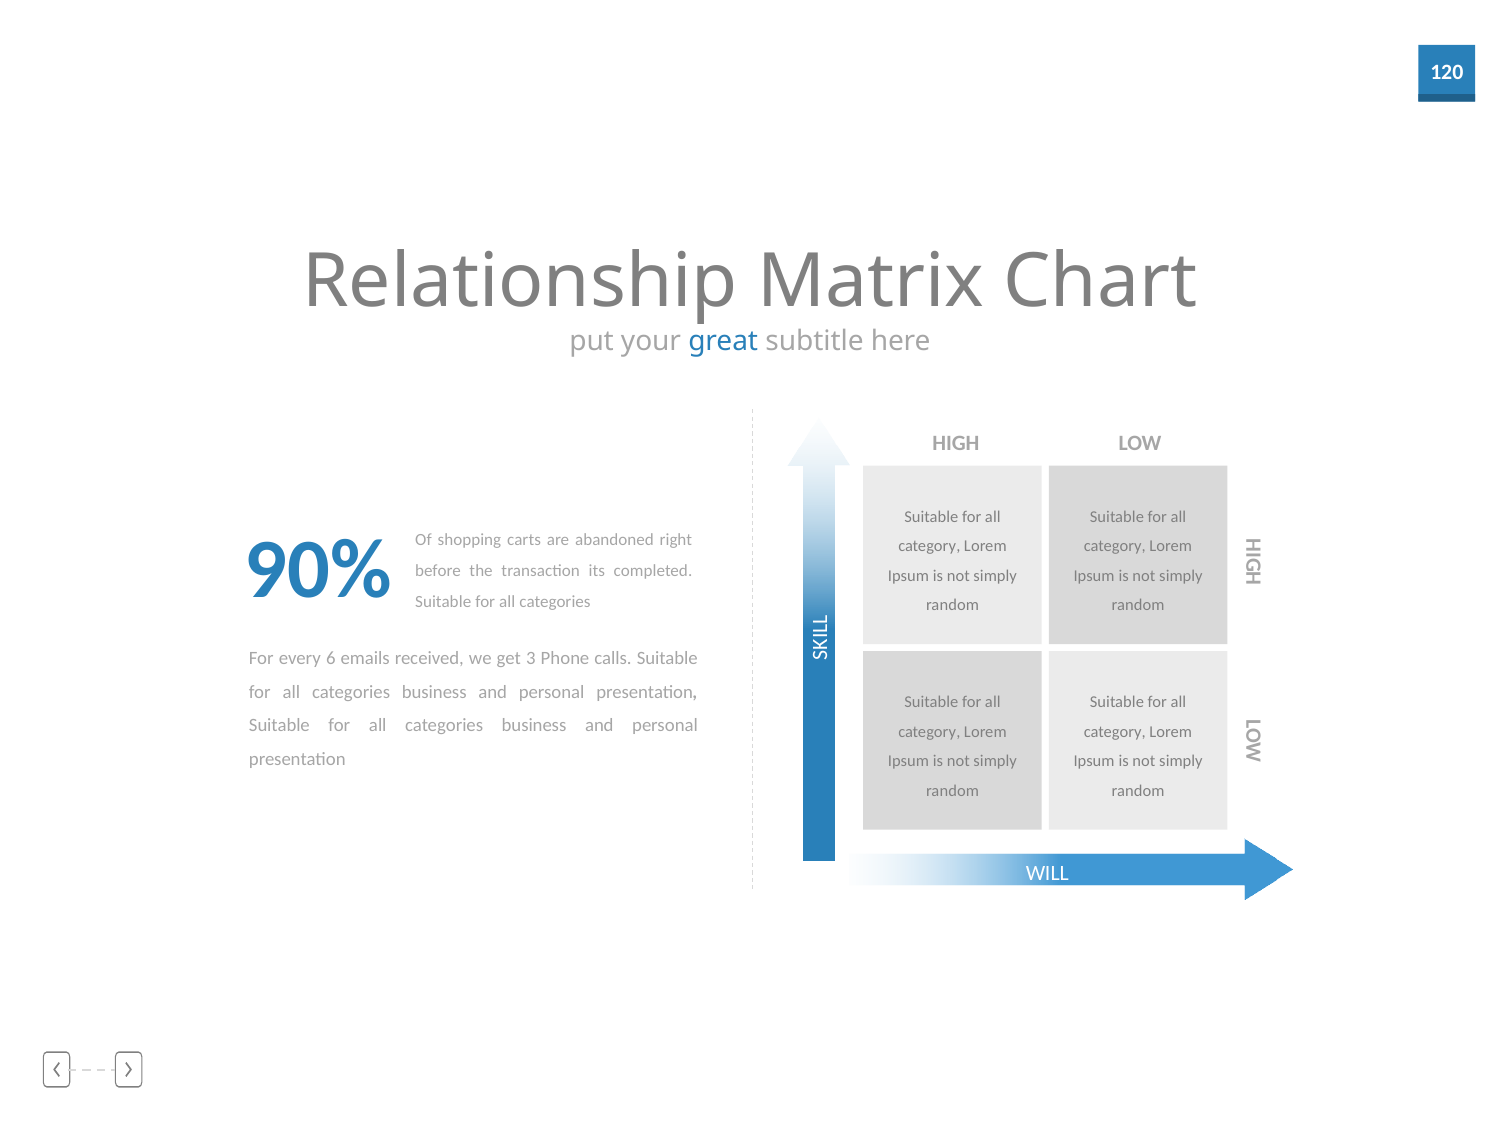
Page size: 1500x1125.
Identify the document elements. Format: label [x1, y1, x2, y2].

text_box [1103, 420, 1177, 462]
text_box [1234, 704, 1276, 778]
text_box [862, 650, 1043, 831]
text_box [1048, 465, 1228, 645]
text_box [862, 465, 1043, 645]
text_box [287, 224, 1213, 364]
text_box [1234, 523, 1276, 601]
text_box [234, 626, 712, 777]
text_box [1048, 650, 1228, 831]
text_box [917, 420, 995, 462]
text_box [230, 506, 708, 623]
text_box [787, 417, 1293, 900]
